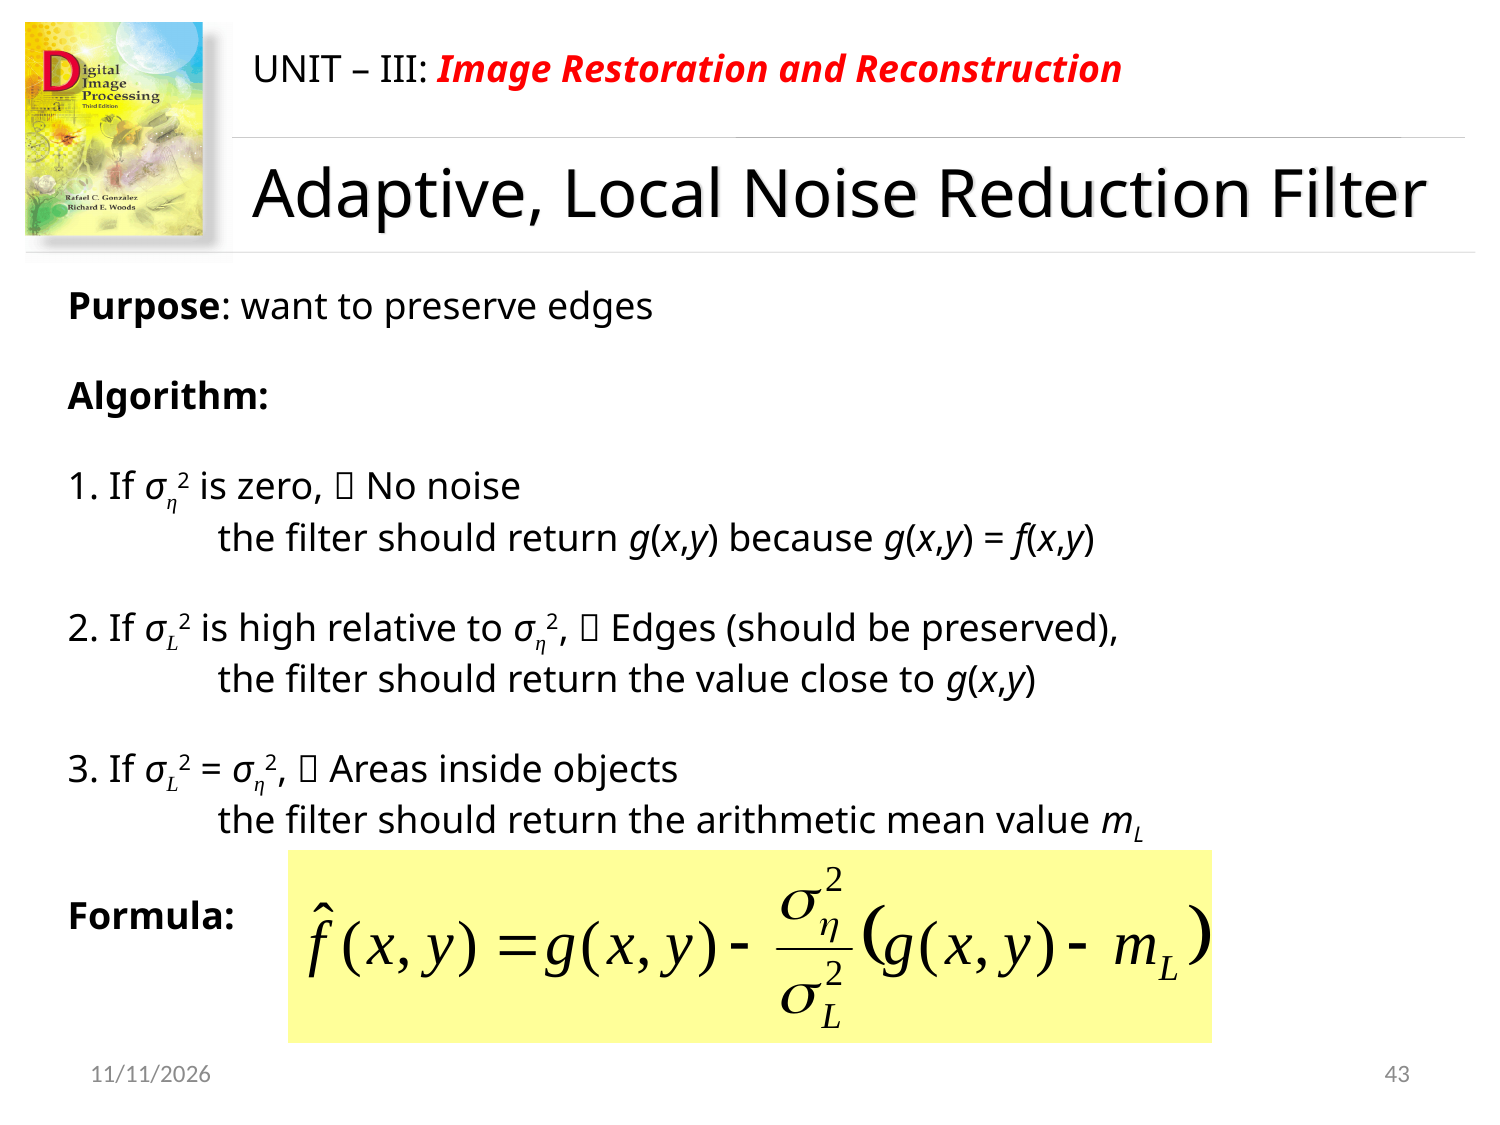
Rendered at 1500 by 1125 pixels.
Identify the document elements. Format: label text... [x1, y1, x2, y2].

picture [24, 22, 233, 263]
slide_number 43 [1074, 1042, 1425, 1103]
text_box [287, 849, 1213, 1044]
text_box UNIT – III: Image Restoration and Reconstruction [237, 37, 1388, 98]
text_box Adaptive, Local Noise Reduction Filter [237, 143, 1463, 239]
text_box 9/25/2023 [75, 1042, 425, 1103]
text_box Purpose: want to preserve edges Algorithm: 1. If ση2 is zero,  No noise the filter should return g(x,y) because g(x,y) = f(x,y) 2. If σL2 is high relative to ση2,  Edges (should be preserved), the filter should return the value close to g(x,y) 3. If σL2 = ση2,  Areas inside objects the filter should return the arithmetic mean value mL Formula: [53, 274, 1450, 990]
